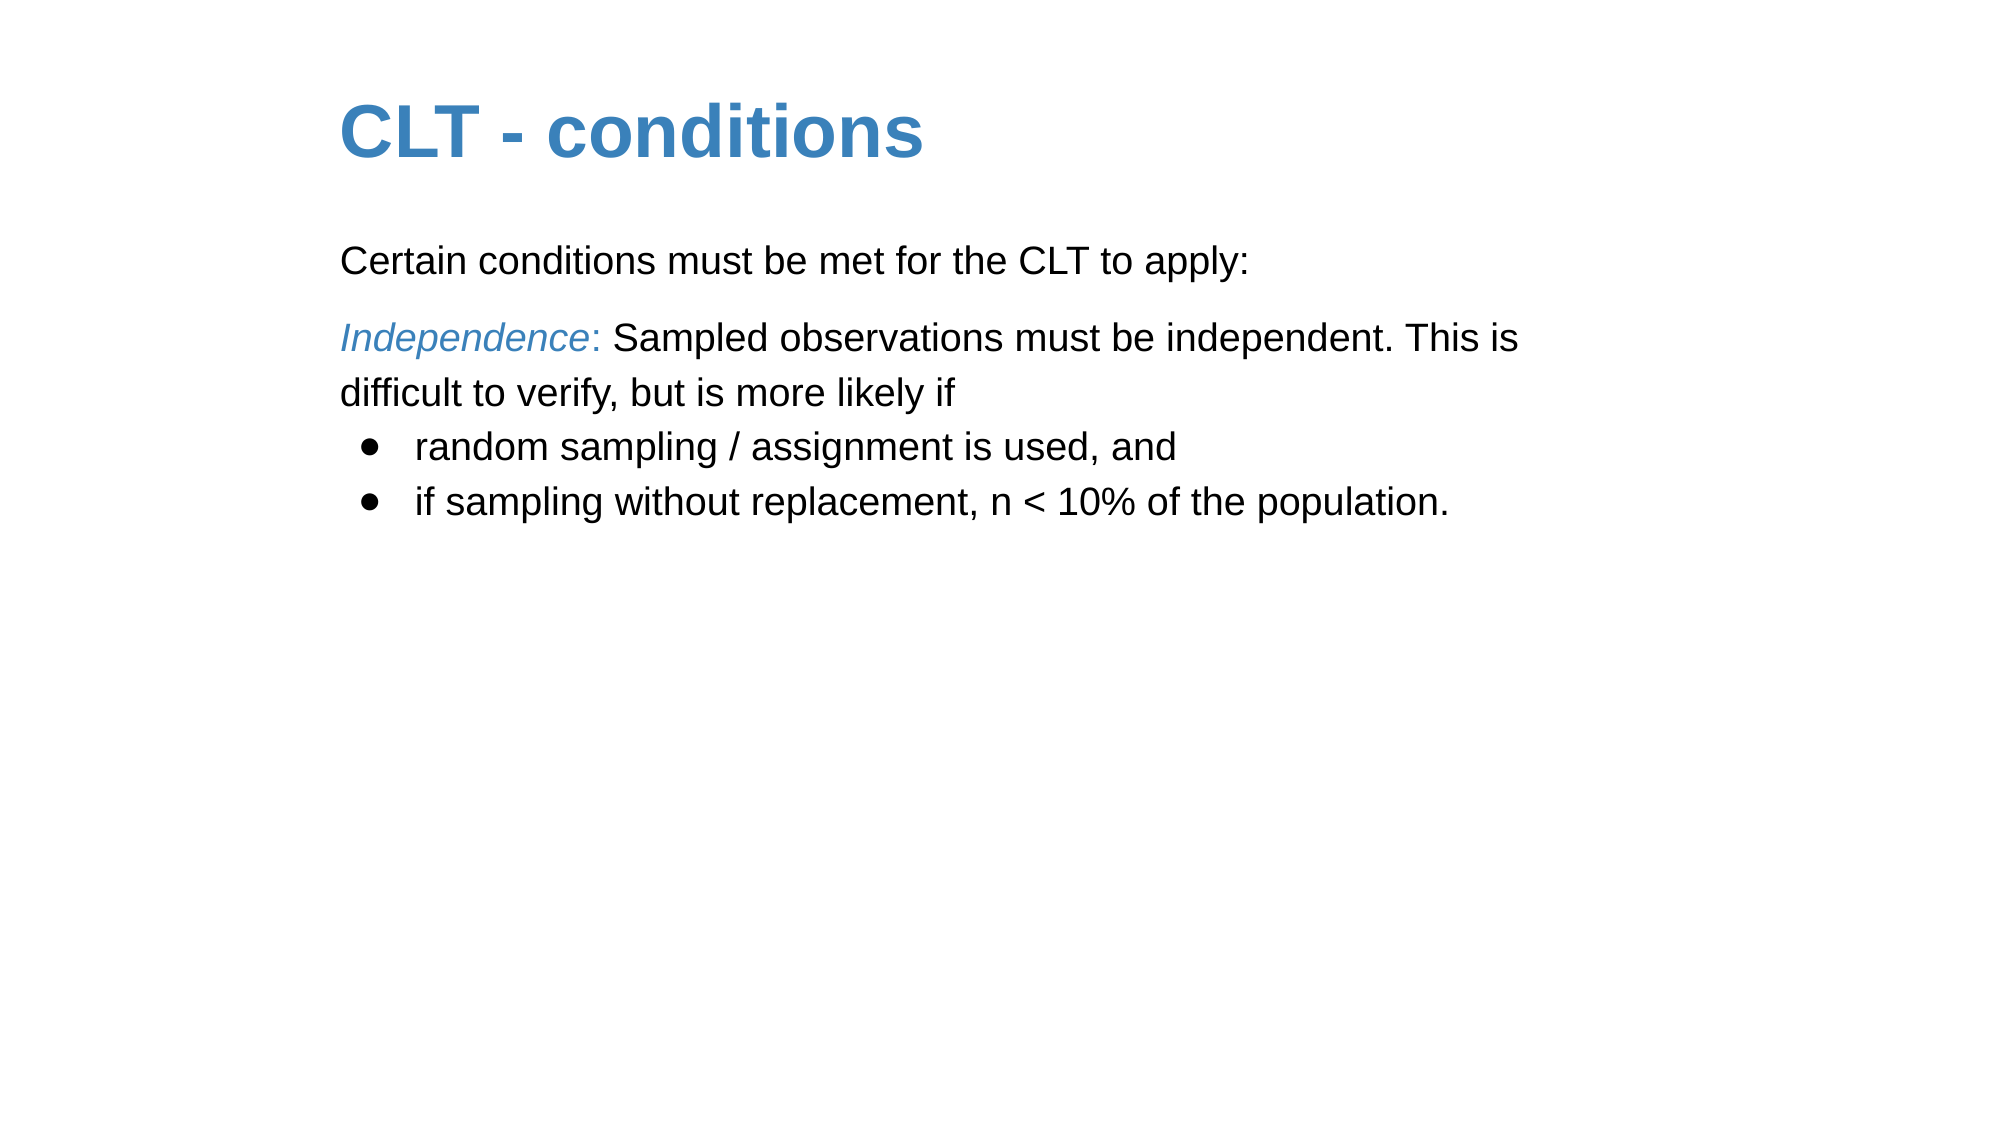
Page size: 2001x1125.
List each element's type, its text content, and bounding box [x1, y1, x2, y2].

title CLT - conditions [324, 0, 1675, 188]
list Certain conditions must be met for the CLT to apply: Independence: Sampled observations must be independent. This is difficult to verify, but is more likely if random sampling / assignment is used, and if sampling without replacement, n < 10% of the population. [325, 212, 1609, 575]
